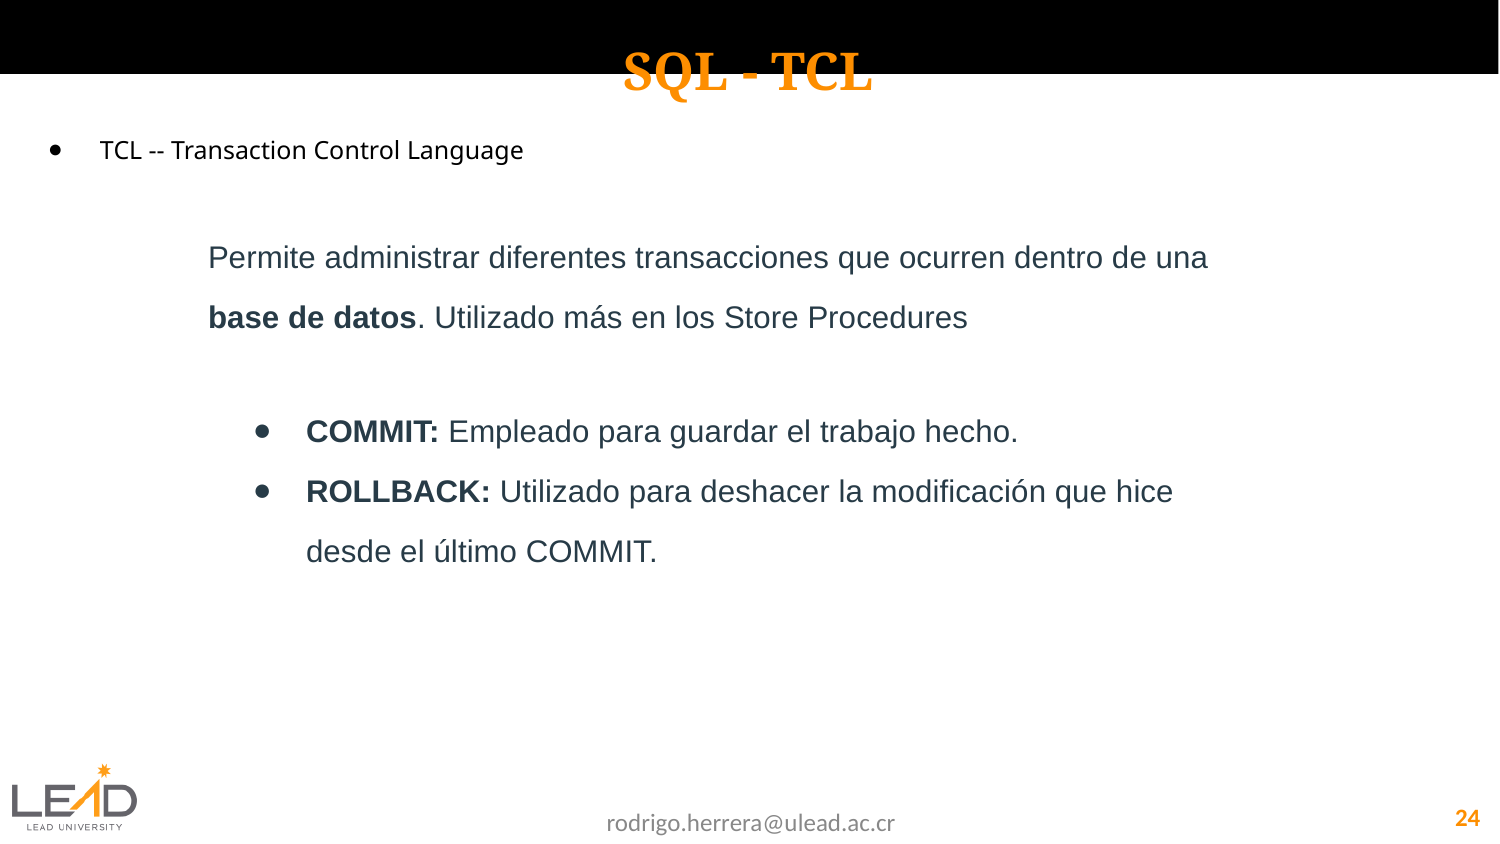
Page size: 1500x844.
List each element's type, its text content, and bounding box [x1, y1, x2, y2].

text_box SQL - TCL [0, 0, 1499, 74]
slide_number ‹#› [1387, 794, 1496, 840]
text_box TCL -- Transaction Control Language [9, 102, 922, 177]
text_box Permite administrar diferentes transacciones que ocurren dentro de una base de datos. Utilizado más en los Store Procedures COMMIT: Empleado para guardar el trabajo hecho. ROLLBACK: Utilizado para deshacer la modificación que hice desde el último COMMIT. [193, 200, 1240, 844]
picture [1, 758, 147, 839]
